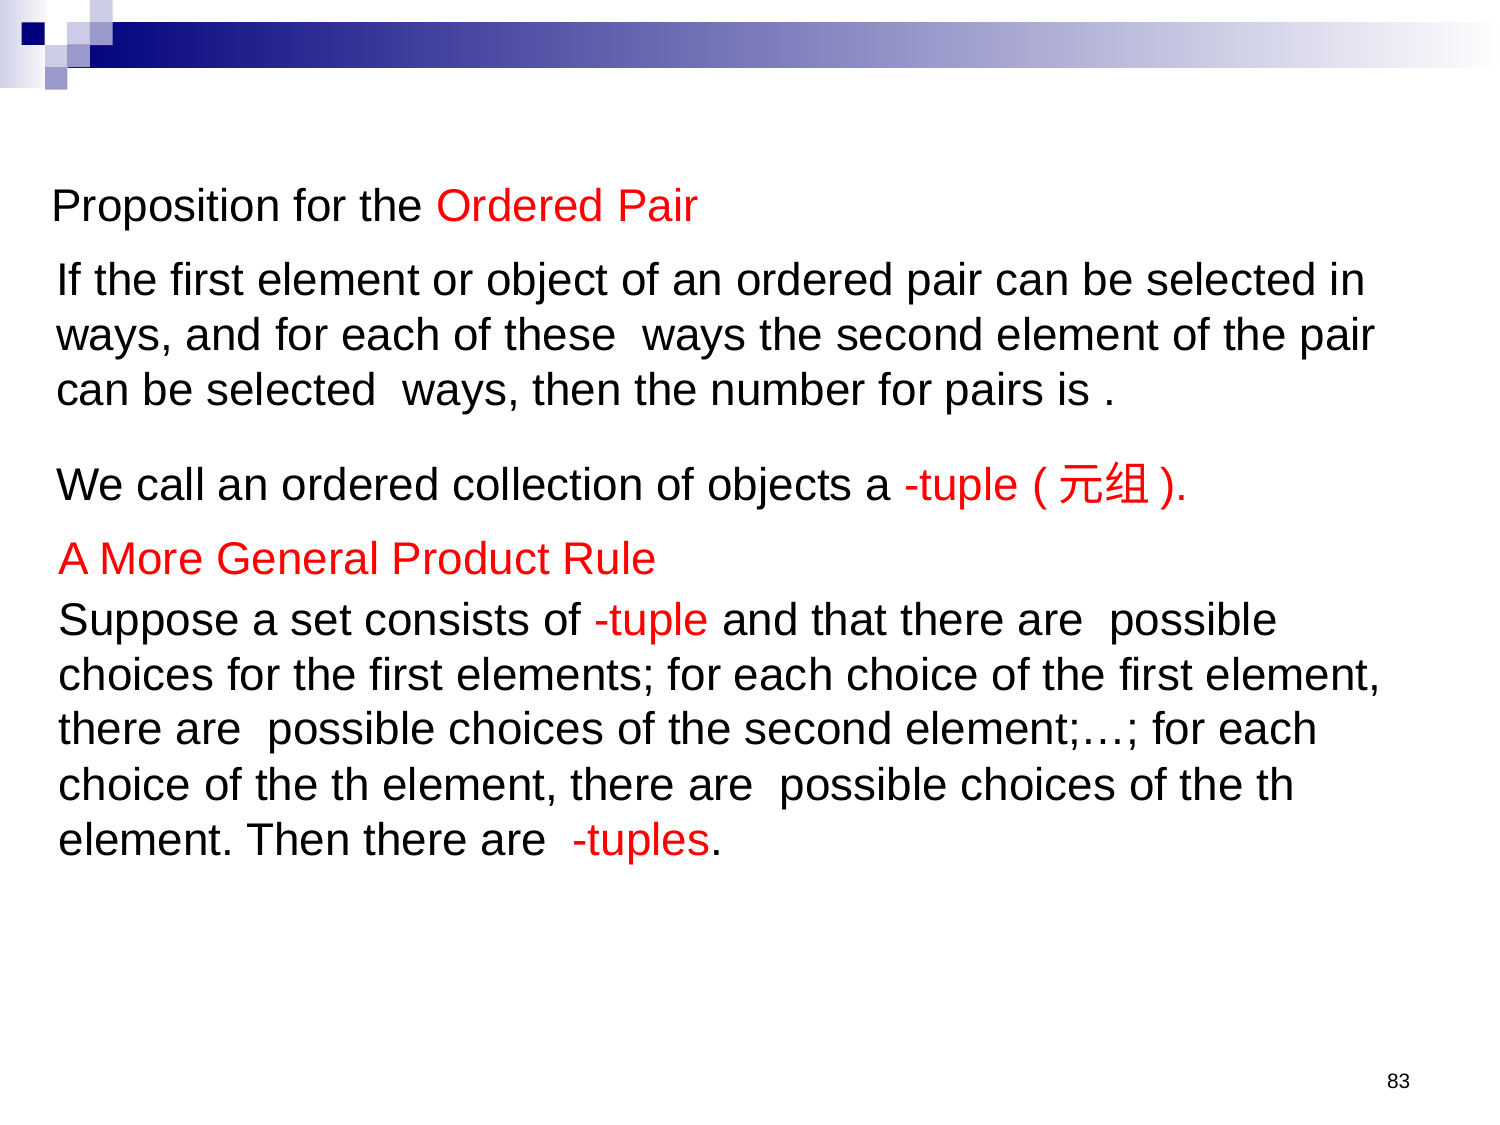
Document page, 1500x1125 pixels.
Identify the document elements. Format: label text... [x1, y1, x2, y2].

text_box A More General Product Rule [44, 521, 864, 592]
text_box Proposition for the Ordered Pair [36, 167, 871, 238]
slide_number 83 [1074, 1024, 1426, 1101]
